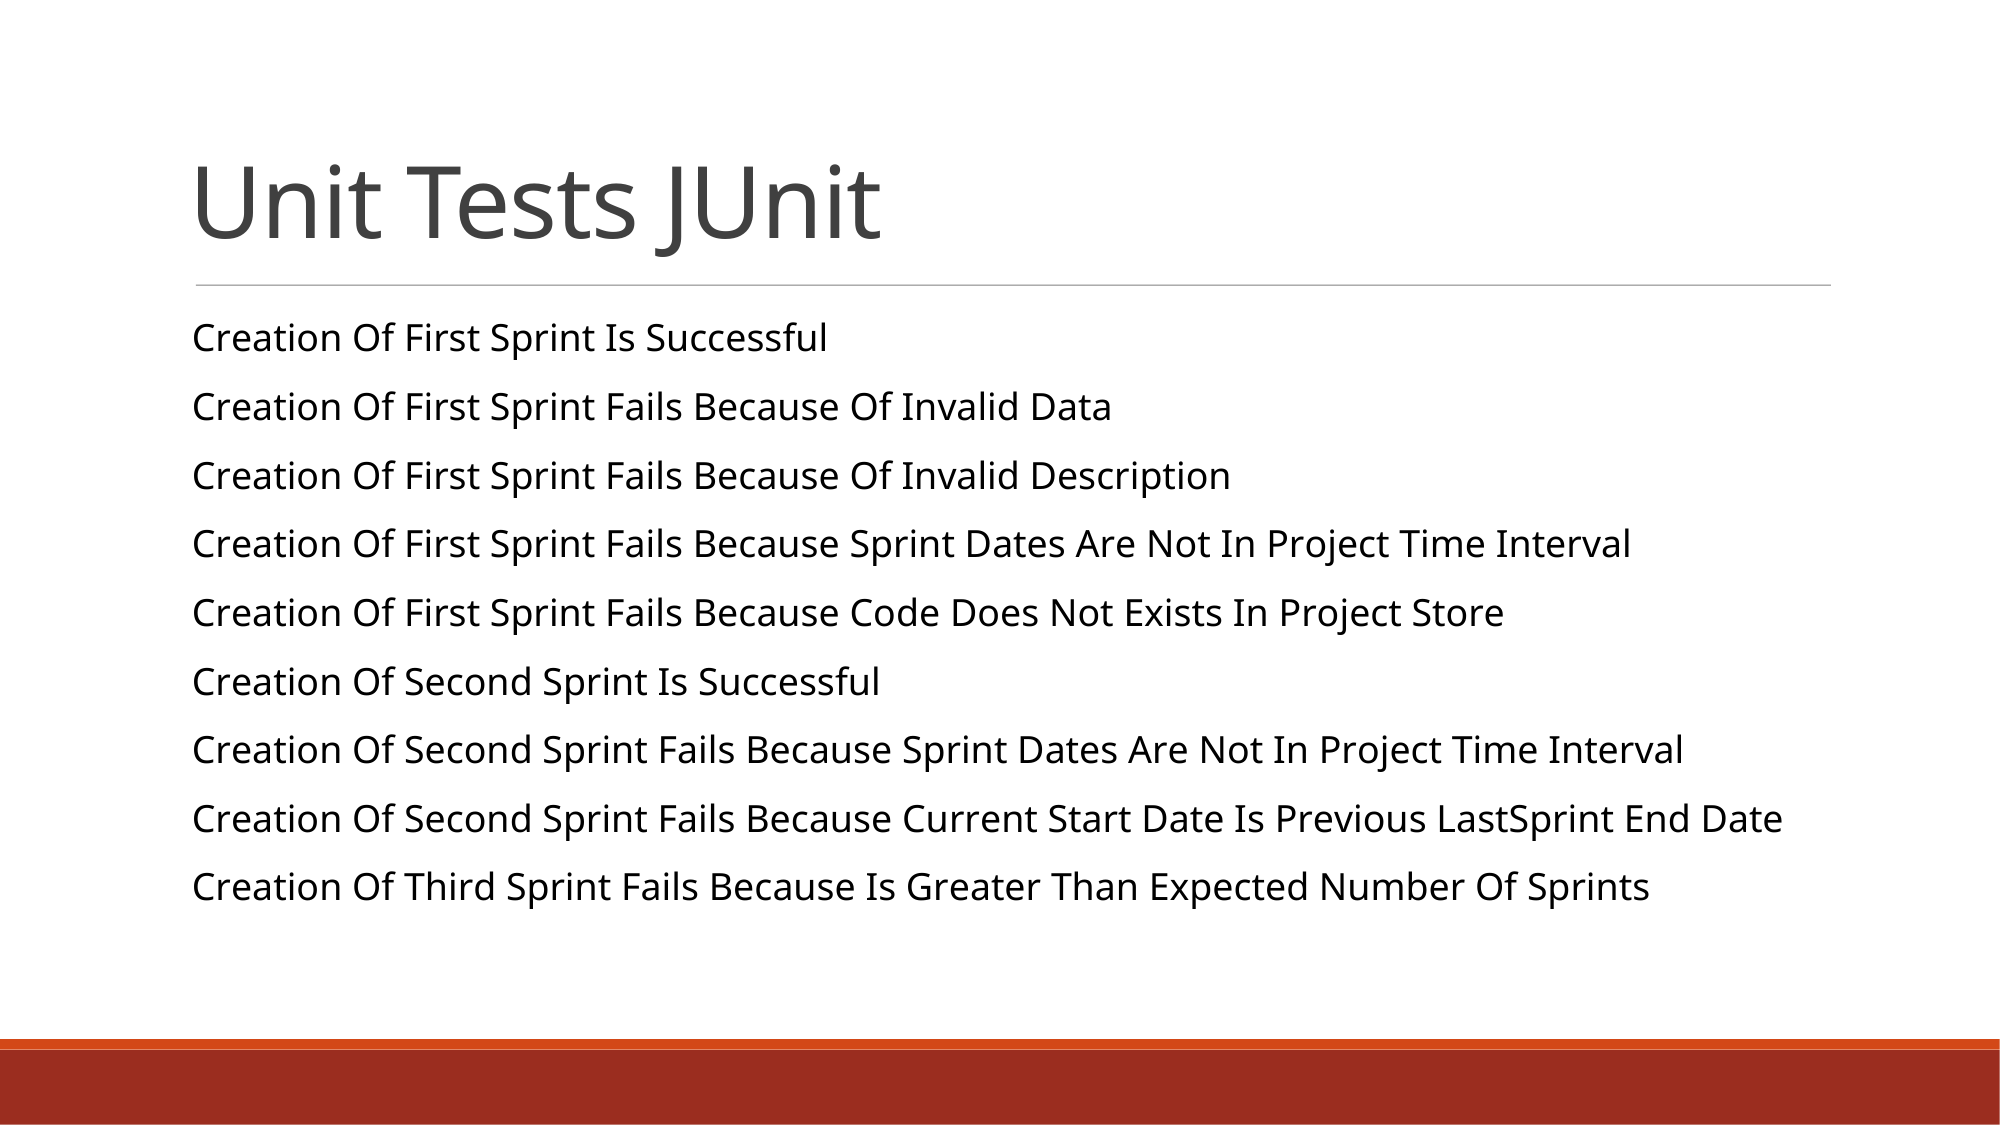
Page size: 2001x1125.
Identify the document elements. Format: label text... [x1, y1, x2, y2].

text_box Unit Tests JUnit [174, 148, 1825, 387]
text_box Creation Of First Sprint Is Successful Creation Of First Sprint Fails Because Of Invalid Data Creation Of First Sprint Fails Because Of Invalid Description Creation Of First Sprint Fails Because Sprint Dates Are Not In Project Time Interval Creation Of First Sprint Fails Because Code Does Not Exists In Project Store Creation Of Second Sprint Is Successful Creation Of Second Sprint Fails Because Sprint Dates Are Not In Project Time Interval Creation Of Second Sprint Fails Because Current Start Date Is Previous LastSprint End Date Creation Of Third Sprint Fails Because Is Greater Than Expected Number Of Sprints [177, 307, 1949, 1013]
